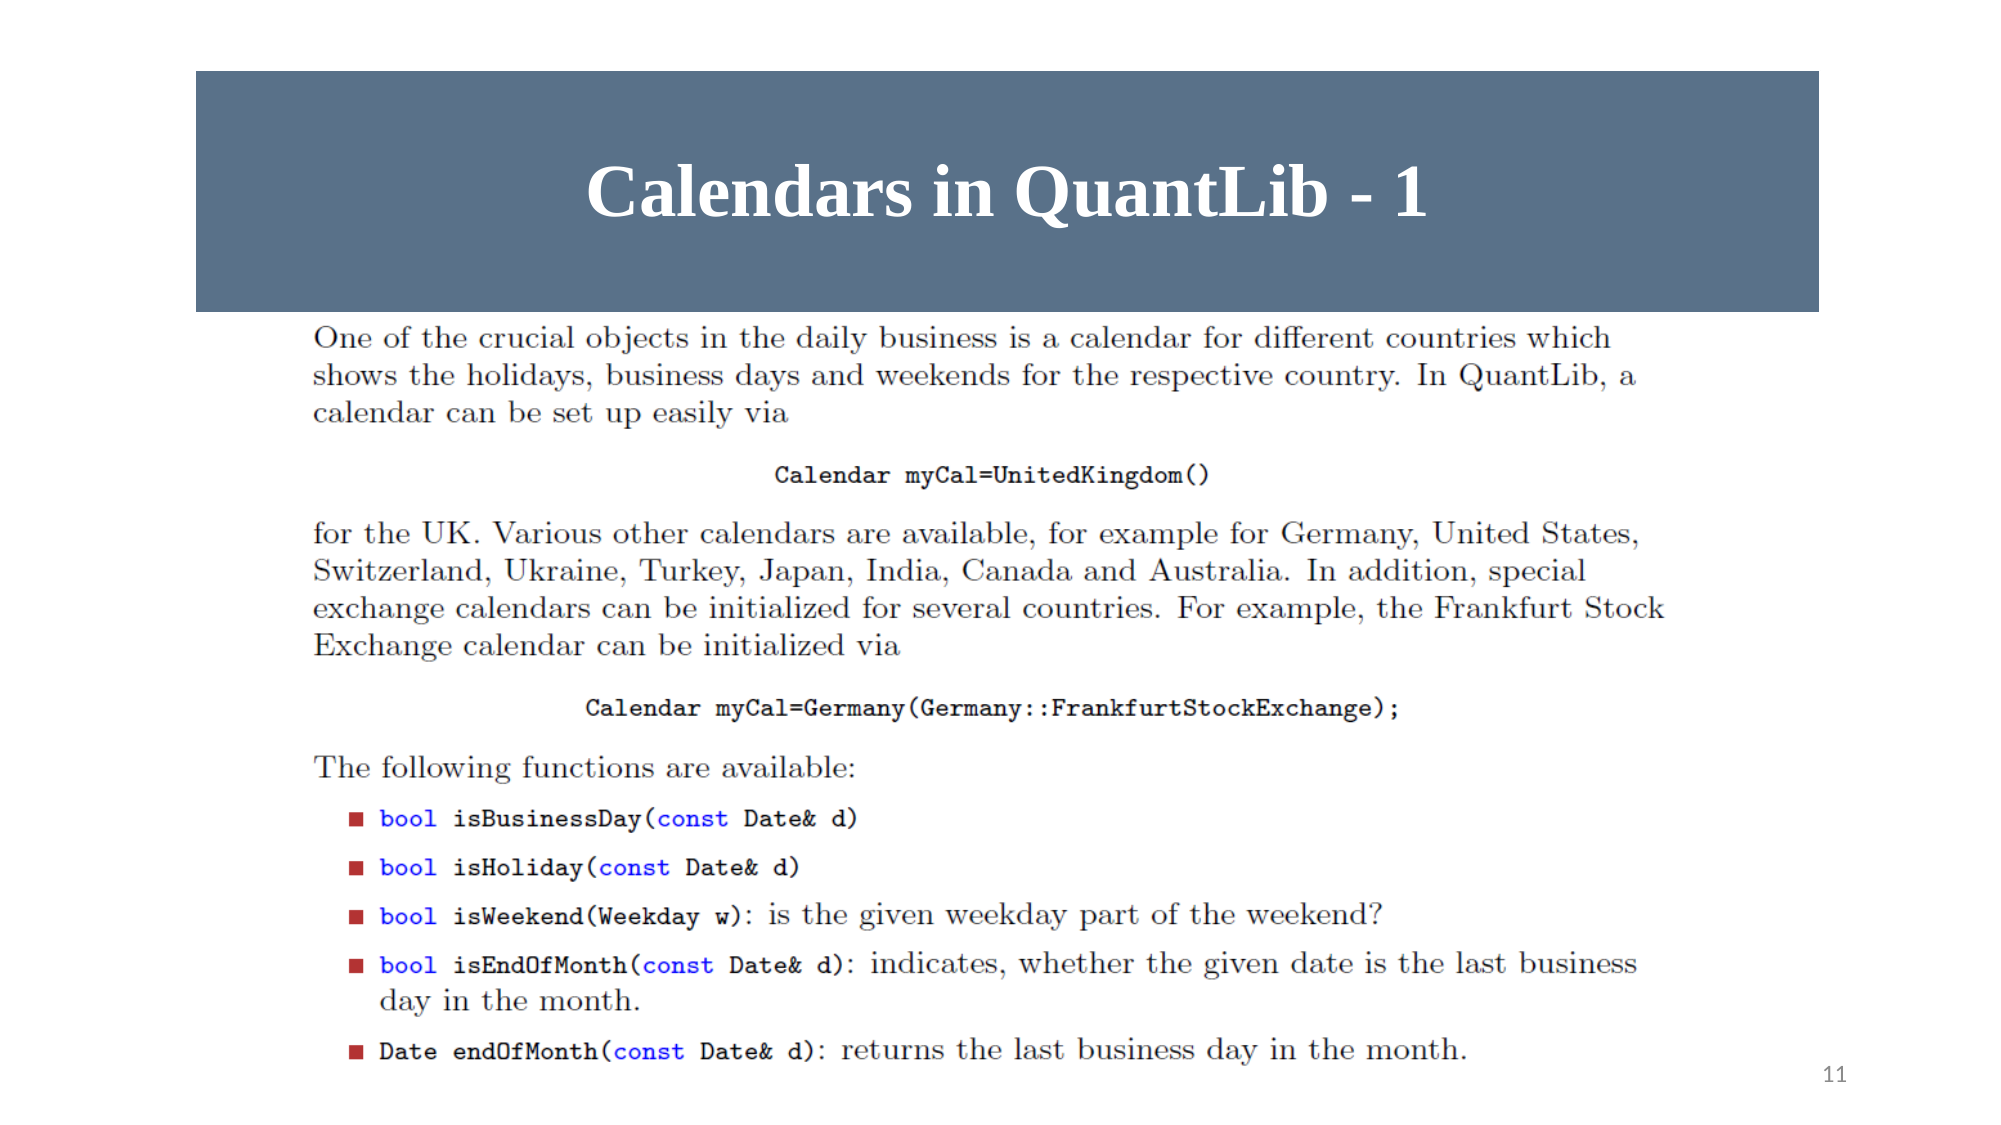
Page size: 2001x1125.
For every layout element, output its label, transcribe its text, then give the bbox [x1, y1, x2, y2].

picture [308, 317, 1820, 1080]
title Calendars in QuantLib - 1 [195, 70, 1821, 313]
slide_number 11 [1412, 1042, 1863, 1103]
